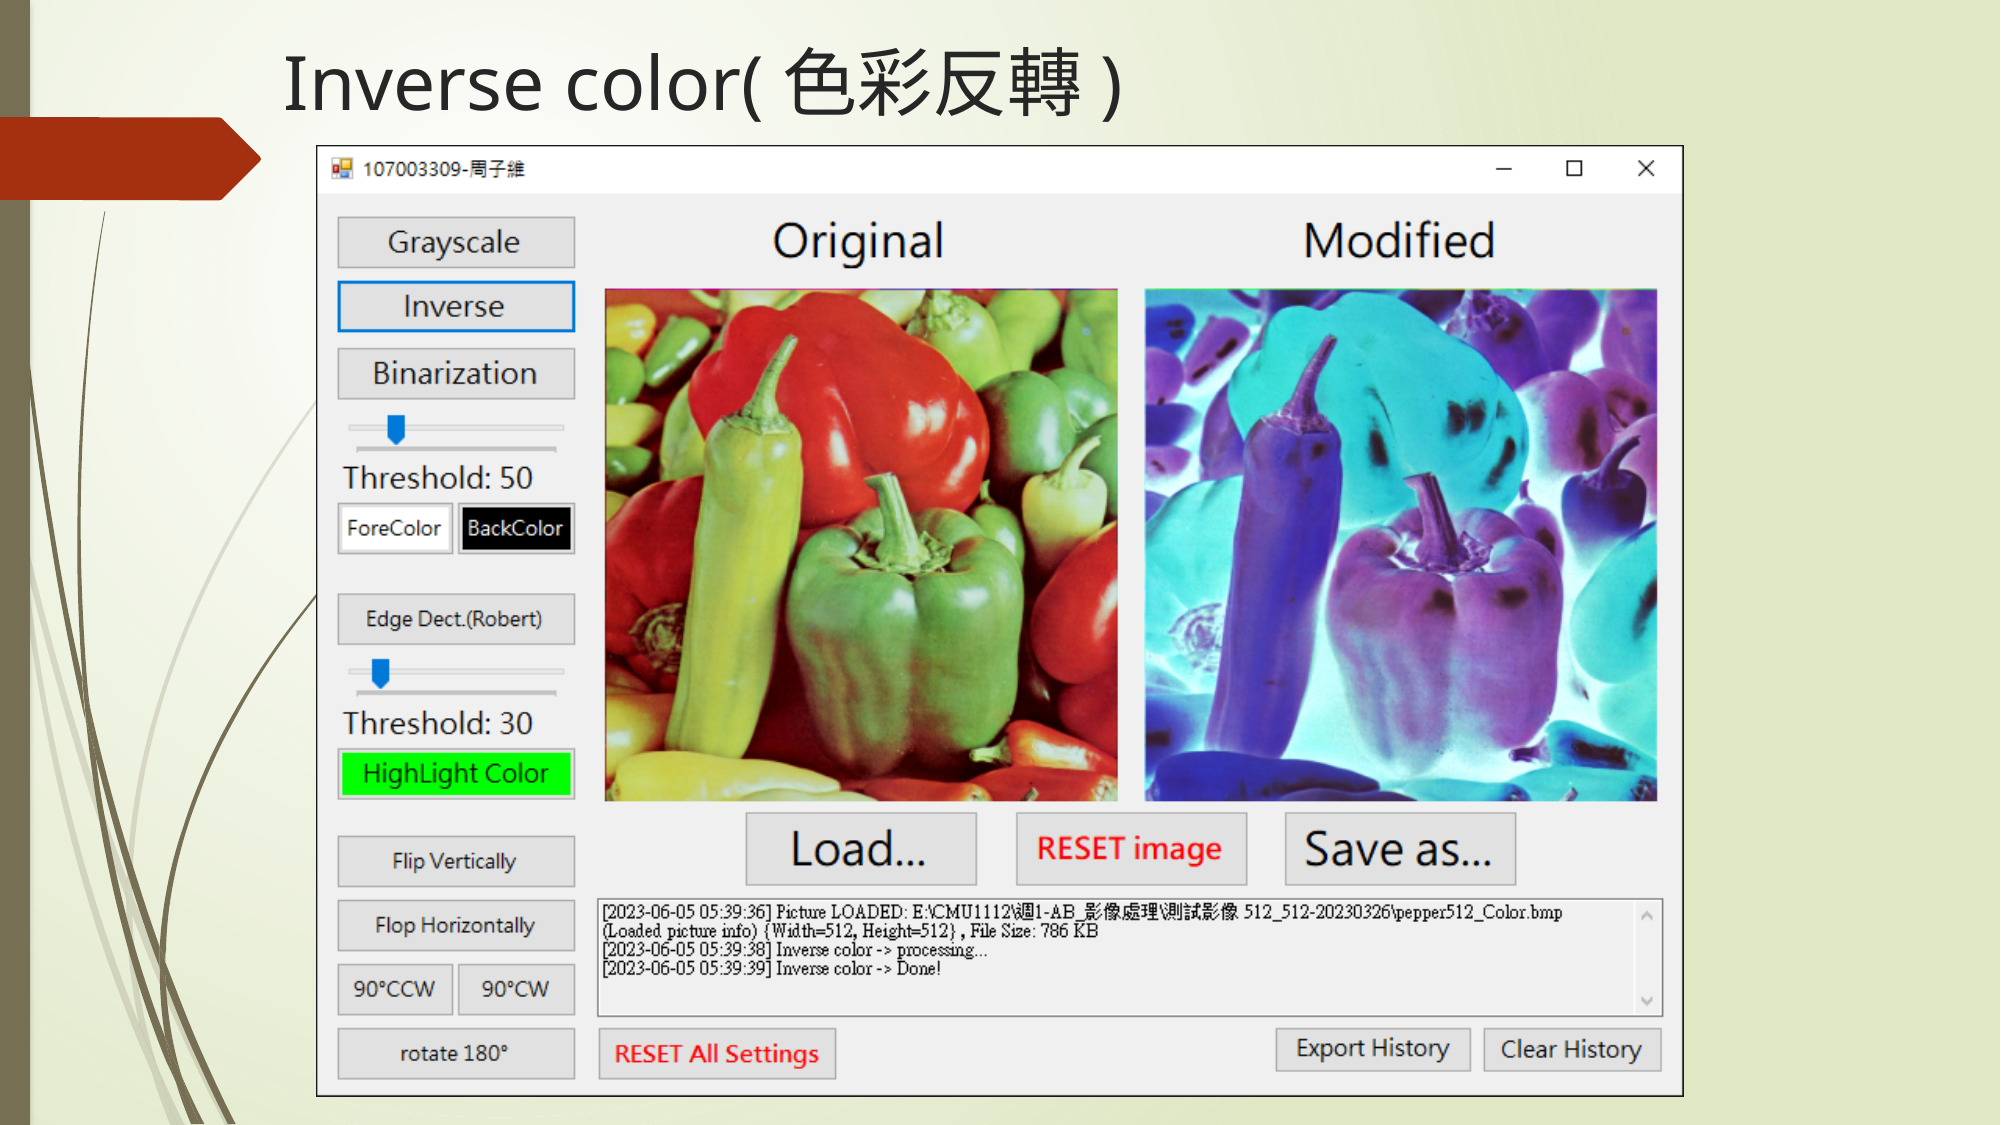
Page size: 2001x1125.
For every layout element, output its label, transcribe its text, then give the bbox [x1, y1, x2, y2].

picture [315, 145, 1684, 1098]
title Inverse color(色彩反轉) [269, 27, 1731, 238]
